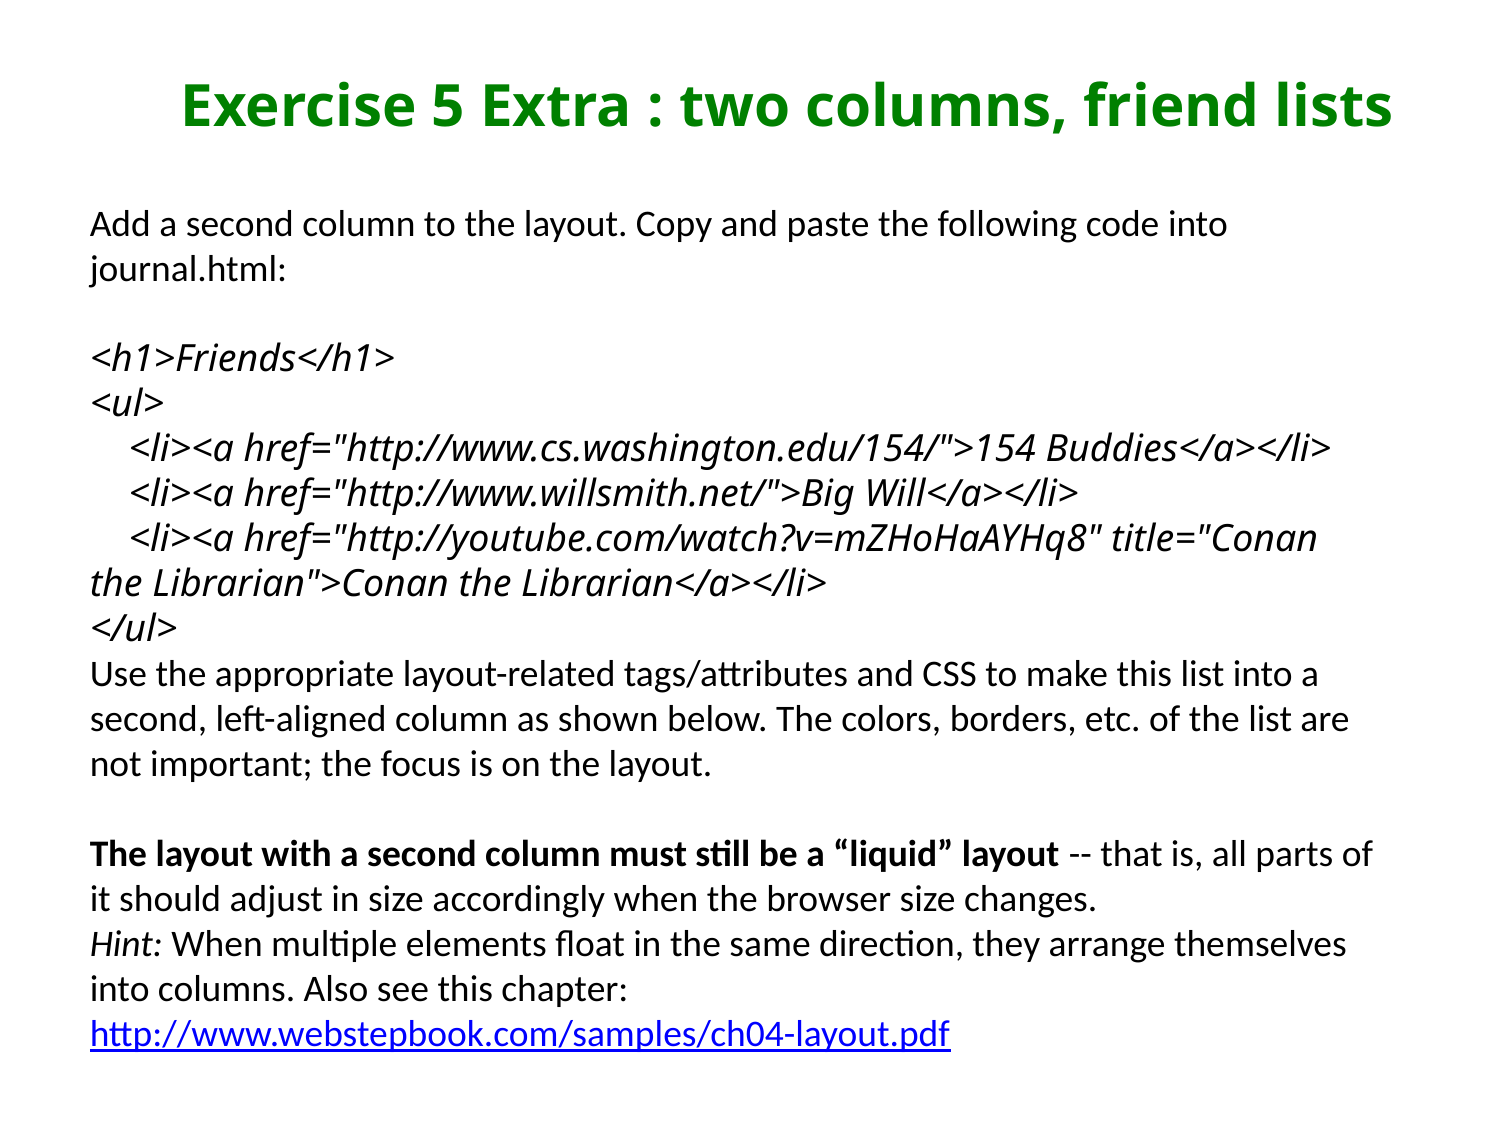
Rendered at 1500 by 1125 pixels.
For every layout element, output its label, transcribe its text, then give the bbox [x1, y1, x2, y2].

text_box Add a second column to the layout. Copy and paste the following code into journal.html: <h1>Friends</h1> <ul> <li><a href="http://www.cs.washington.edu/154/">154 Buddies</a></li> <li><a href="http://www.willsmith.net/">Big Will</a></li> <li><a href="http://youtube.com/watch?v=mZHoHaAYHq8" title="Conan the Librarian">Conan the Librarian</a></li> </ul> Use the appropriate layout-related tags/attributes and CSS to make this list into a second, left-aligned column as shown below. The colors, borders, etc. of the list are not important; the focus is on the layout. The layout with a second column must still be a “liquid” layout -- that is, all parts of it should adjust in size accordingly when the browser size changes. Hint: When multiple elements float in the same direction, they arrange themselves into columns. Also see this chapter: http://www.webstepbook.com/samples/ch04-layout.pdf [75, 191, 1393, 1125]
title Exercise 5 Extra : two columns, friend lists [75, 45, 1500, 162]
